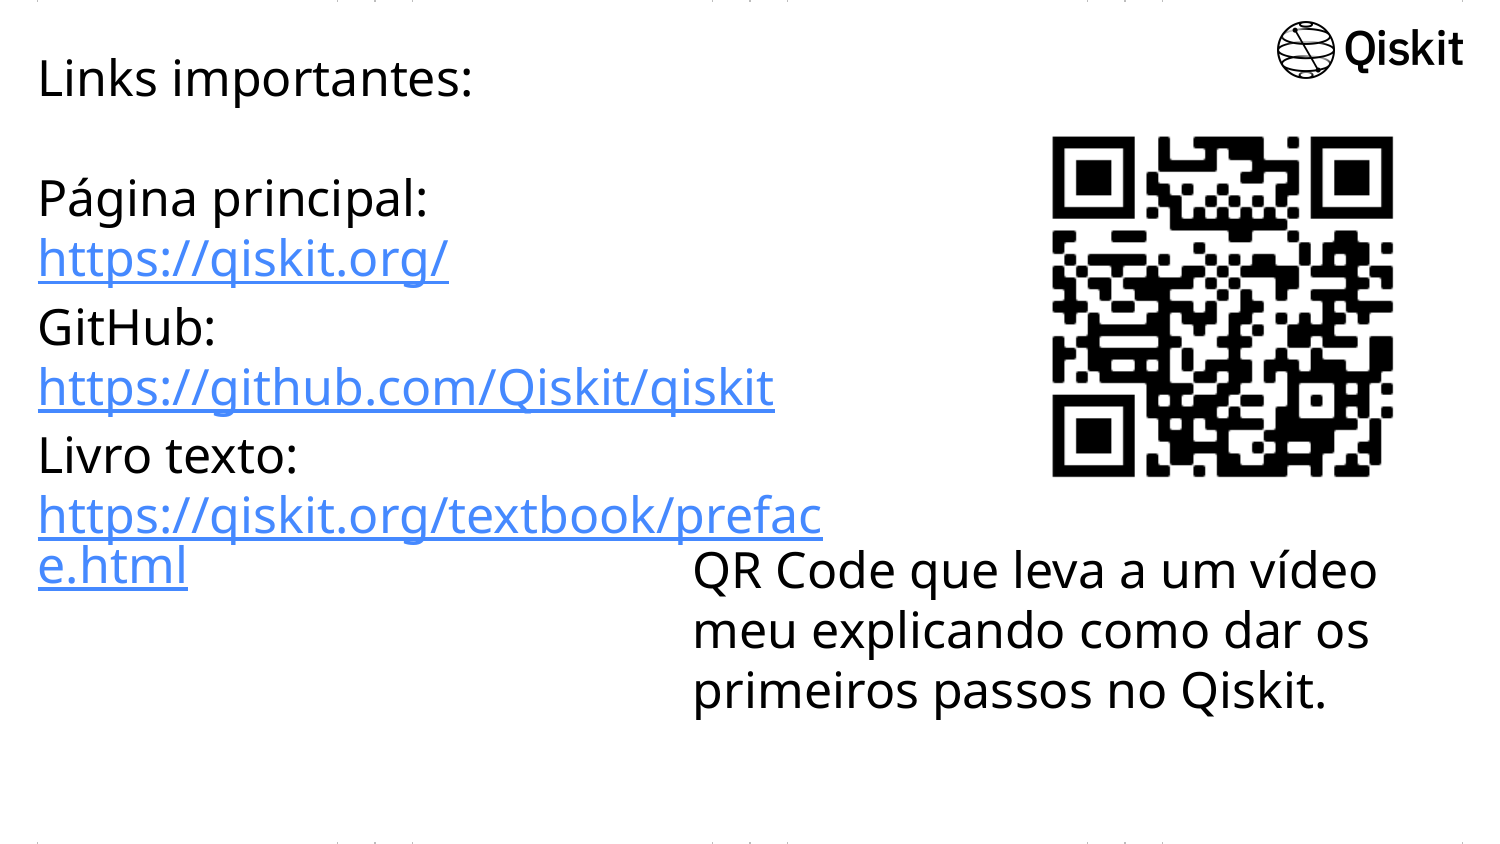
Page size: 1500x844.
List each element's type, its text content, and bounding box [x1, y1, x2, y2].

text_box QR Code que leva a um vídeo meu explicando como dar os primeiros passos no Qiskit. [678, 523, 1425, 734]
picture [1277, 21, 1463, 79]
text_box Links importantes: Página principal: https://qiskit.org/ GitHub: https://github.com/Qiskit/qiskit Livro texto: https://qiskit.org/textbook/preface.html [22, 31, 866, 602]
picture [1003, 87, 1443, 527]
